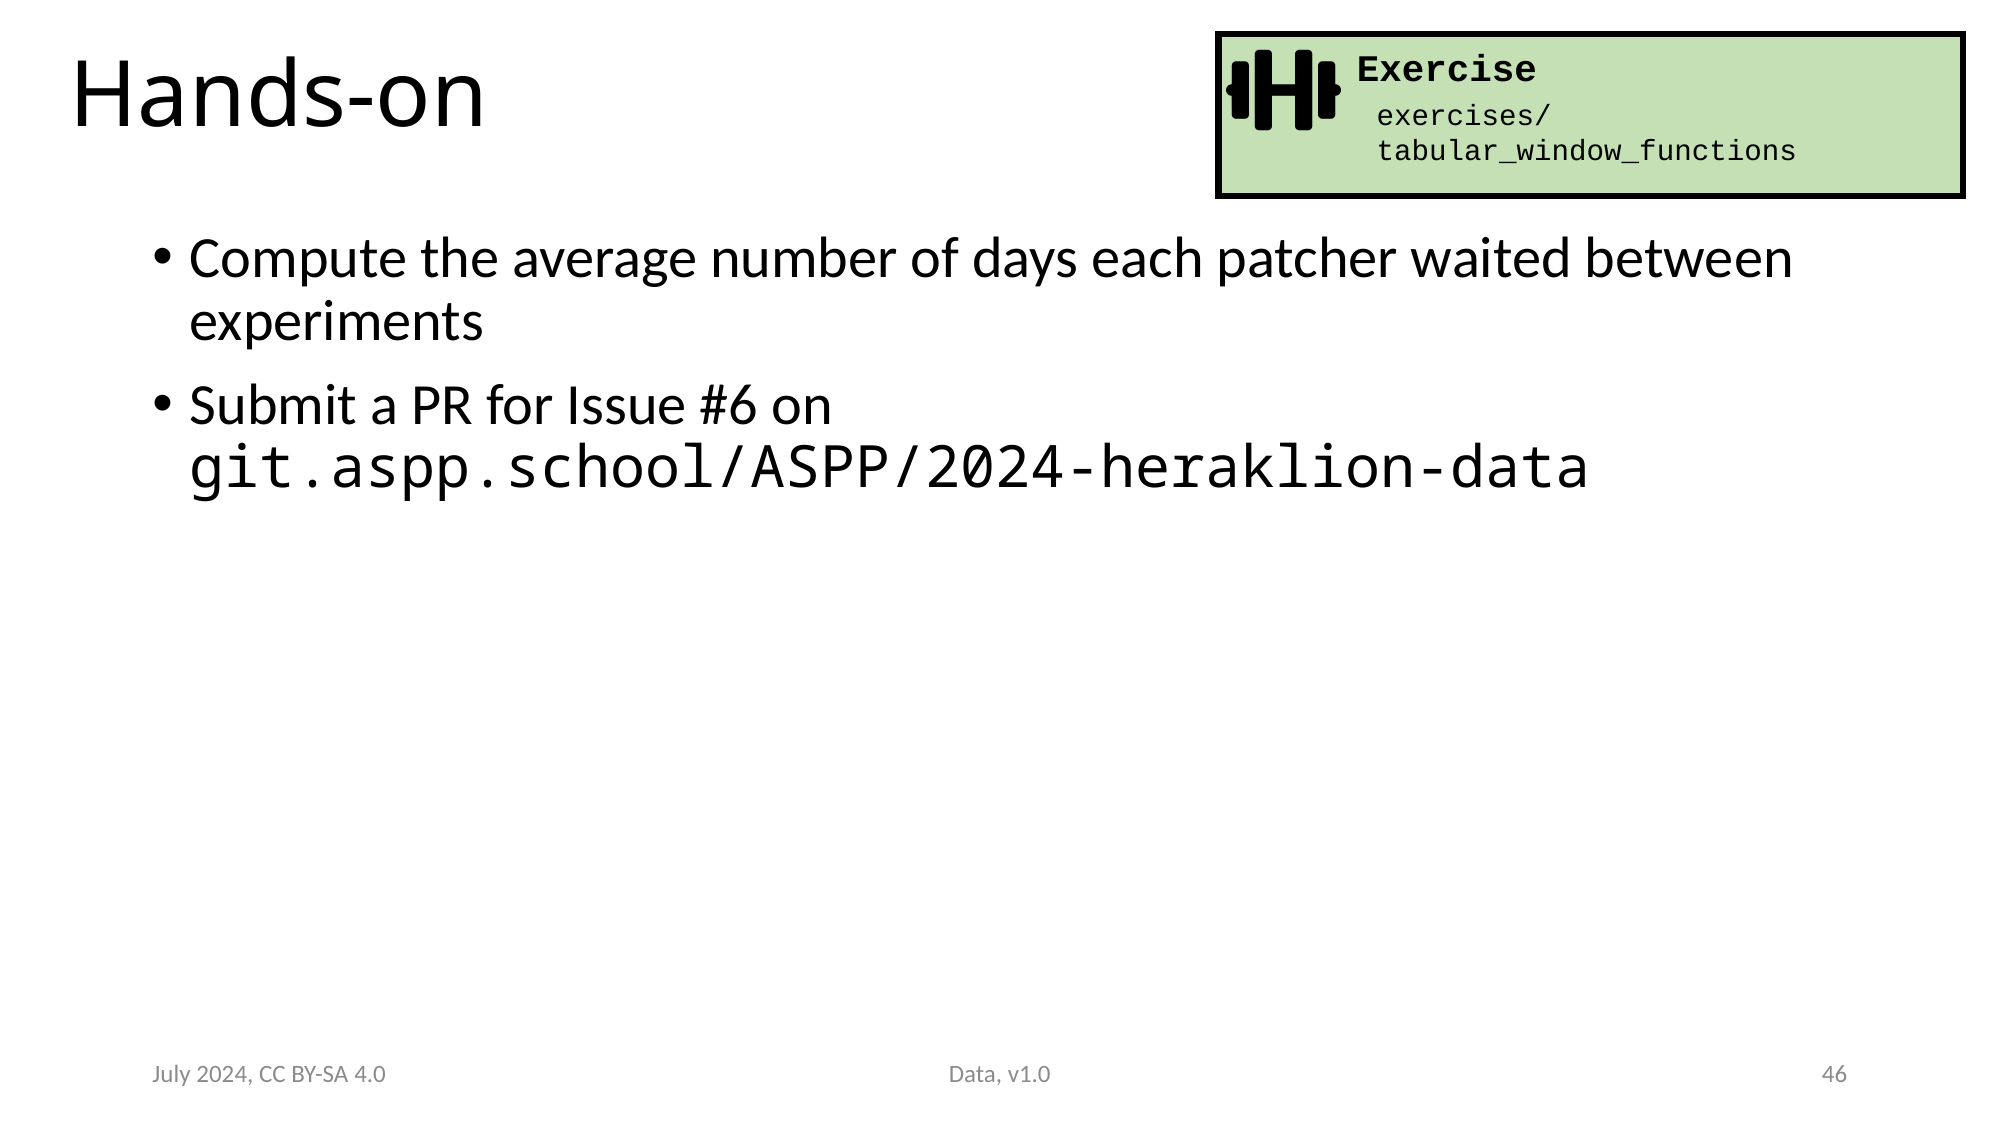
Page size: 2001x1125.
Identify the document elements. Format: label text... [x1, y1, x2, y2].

slide_number 46 [1412, 1042, 1863, 1103]
picture [1226, 44, 1341, 137]
text_box [1217, 33, 1964, 197]
text_box Exercise [1300, 36, 1593, 97]
footer Data, v1.0 [662, 1042, 1338, 1103]
list Compute the average number of days each patcher waited between experiments Submit a PR for Issue #6 on git.aspp.school/ASPP/2024-heraklion-data [137, 219, 1863, 1014]
title Hands-on [55, 23, 1934, 172]
text_box exercises/ tabular_window_functions [1361, 88, 1934, 174]
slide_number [137, 1042, 588, 1103]
